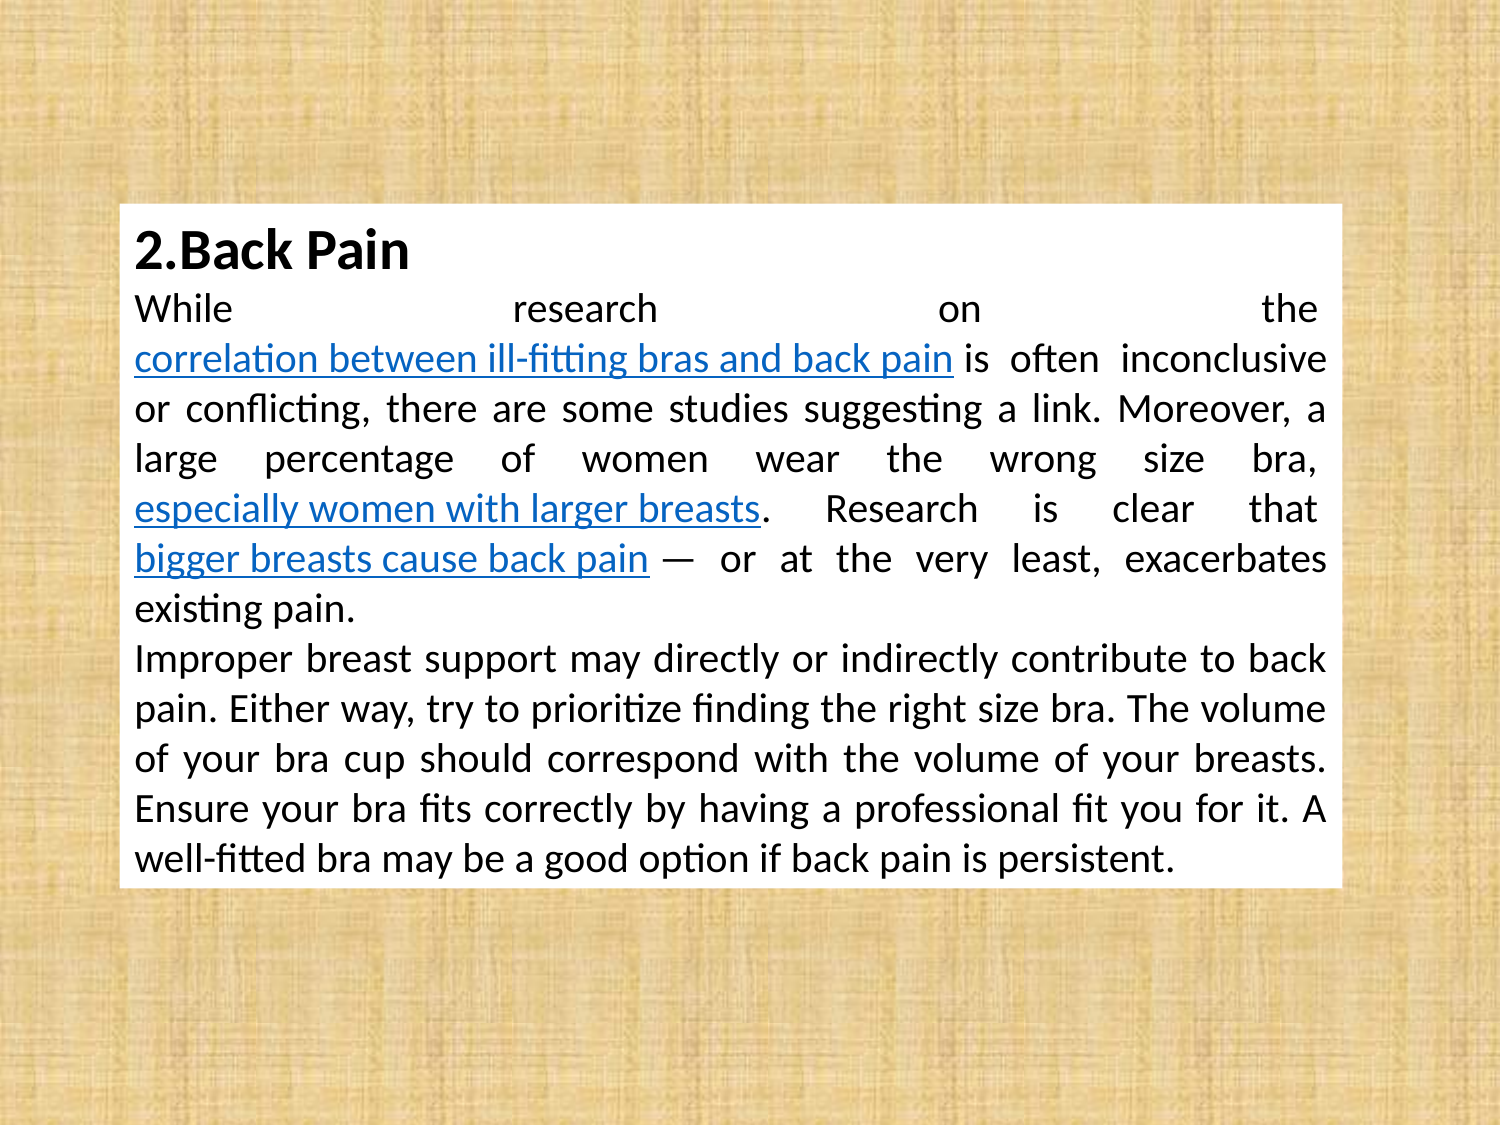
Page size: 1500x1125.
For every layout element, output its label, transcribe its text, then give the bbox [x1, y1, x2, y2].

text_box 2.Back Pain While research on the correlation between ill-fitting bras and back pain is often inconclusive or conflicting, there are some studies suggesting a link. Moreover, a large percentage of women wear the wrong size bra, especially women with larger breasts. Research is clear that bigger breasts cause back pain — or at the very least, exacerbates existing pain. Improper breast support may directly or indirectly contribute to back pain. Either way, try to prioritize finding the right size bra. The volume of your bra cup should correspond with the volume of your breasts. Ensure your bra fits correctly by having a professional fit you for it. A well-fitted bra may be a good option if back pain is persistent. [119, 203, 1343, 889]
picture [0, 0, 1500, 1125]
